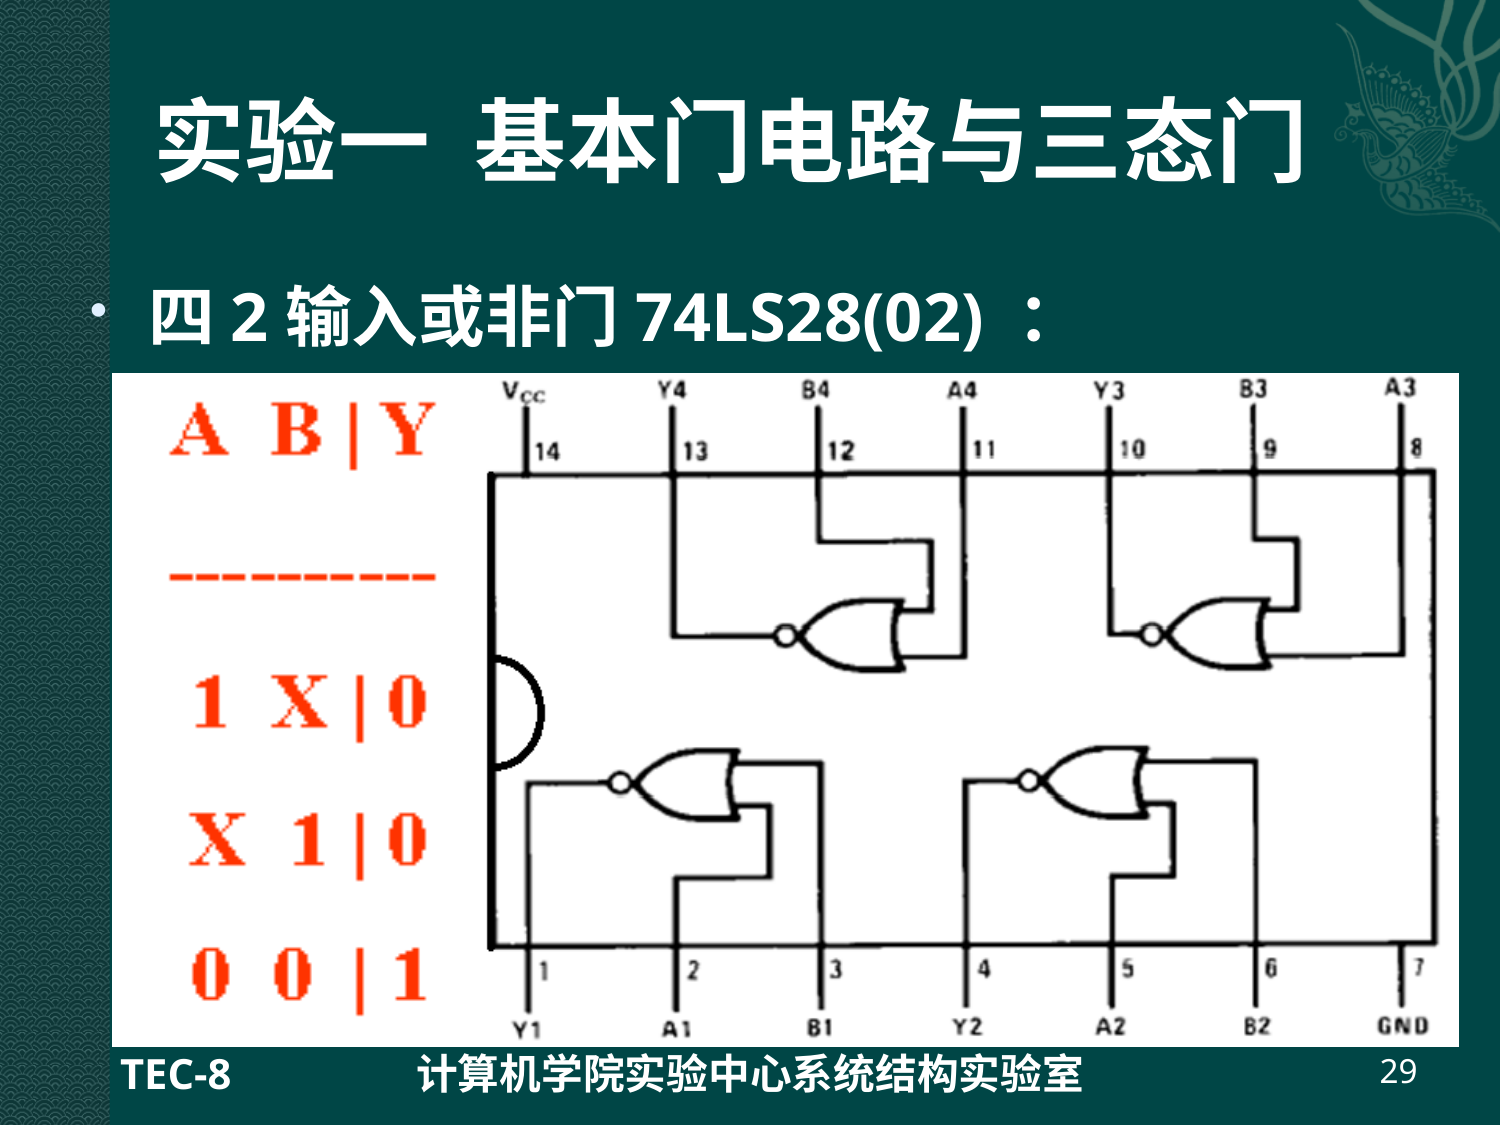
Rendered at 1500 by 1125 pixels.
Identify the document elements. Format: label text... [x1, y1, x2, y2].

footer 计算机学院实验中心系统结构实验室 [76, 1042, 1424, 1103]
title 实验一 基本门电路与三态门 [112, 45, 1351, 233]
picture [0, 0, 110, 1125]
list 四2输入或非门74LS28(02) ： [76, 266, 1390, 1010]
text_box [111, 372, 477, 1048]
picture [477, 372, 1460, 1048]
